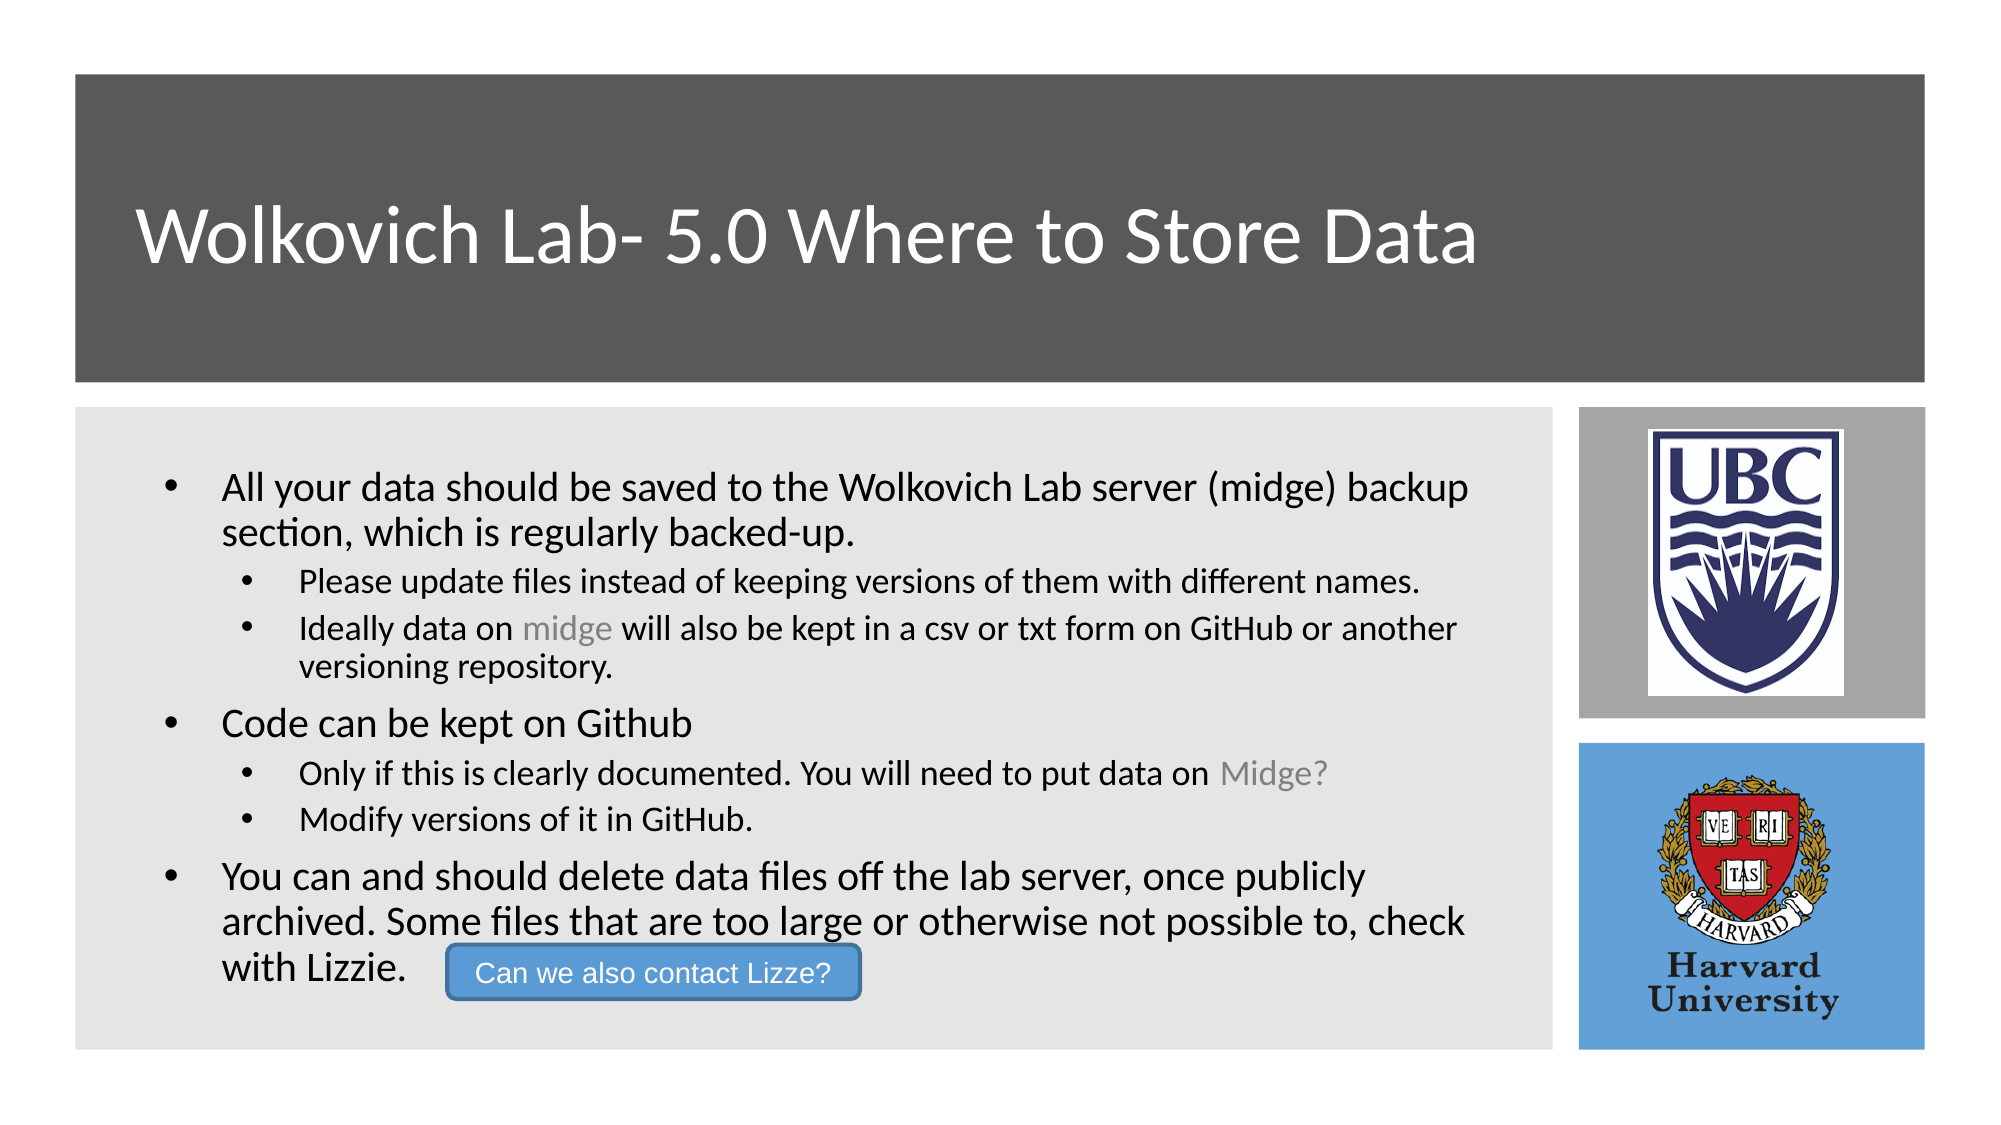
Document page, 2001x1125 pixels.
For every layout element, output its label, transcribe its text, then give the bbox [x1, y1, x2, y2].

title Wolkovich Lab- 5.0 Where to Store Data [120, 120, 1870, 354]
text_box [1579, 407, 1926, 719]
list All your data should be saved to the Wolkovich Lab server (midge) backup section, which is regularly backed-up. Please update files instead of keeping versions of them with different names. Ideally data on midge will also be kept in a csv or txt form on GitHub or another versioning repository. Code can be kept on Github Only if this is clearly documented. You will need to put data on Midge? Modify versions of it in GitHub. You can and should delete data files off the lab server, once publicly archived. Some files that are too large or otherwise not possible to, check with Lizzie. [129, 457, 1503, 999]
text_box [75, 74, 1925, 383]
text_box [1648, 429, 1844, 1020]
text_box [75, 406, 1553, 1050]
text_box [1578, 742, 1925, 1050]
text_box Can we also contact Lizze? [445, 942, 863, 1002]
